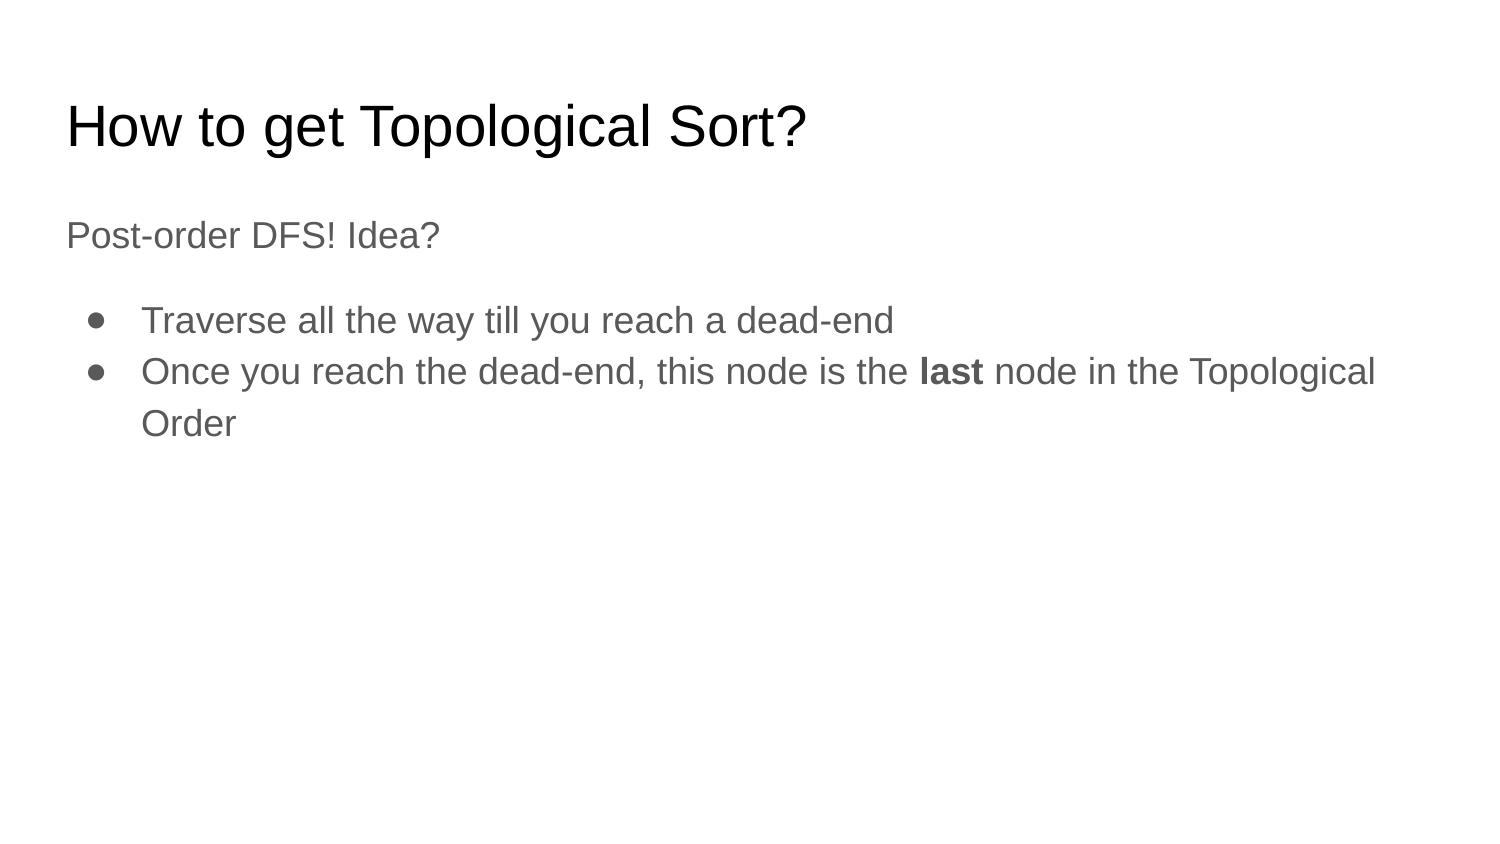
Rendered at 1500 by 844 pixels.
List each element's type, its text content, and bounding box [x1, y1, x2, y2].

title How to get Topological Sort? [51, 72, 1449, 167]
list Post-order DFS! Idea? Traverse all the way till you reach a dead-end Once you reach the dead-end, this node is the last node in the Topological Order [51, 189, 1449, 750]
